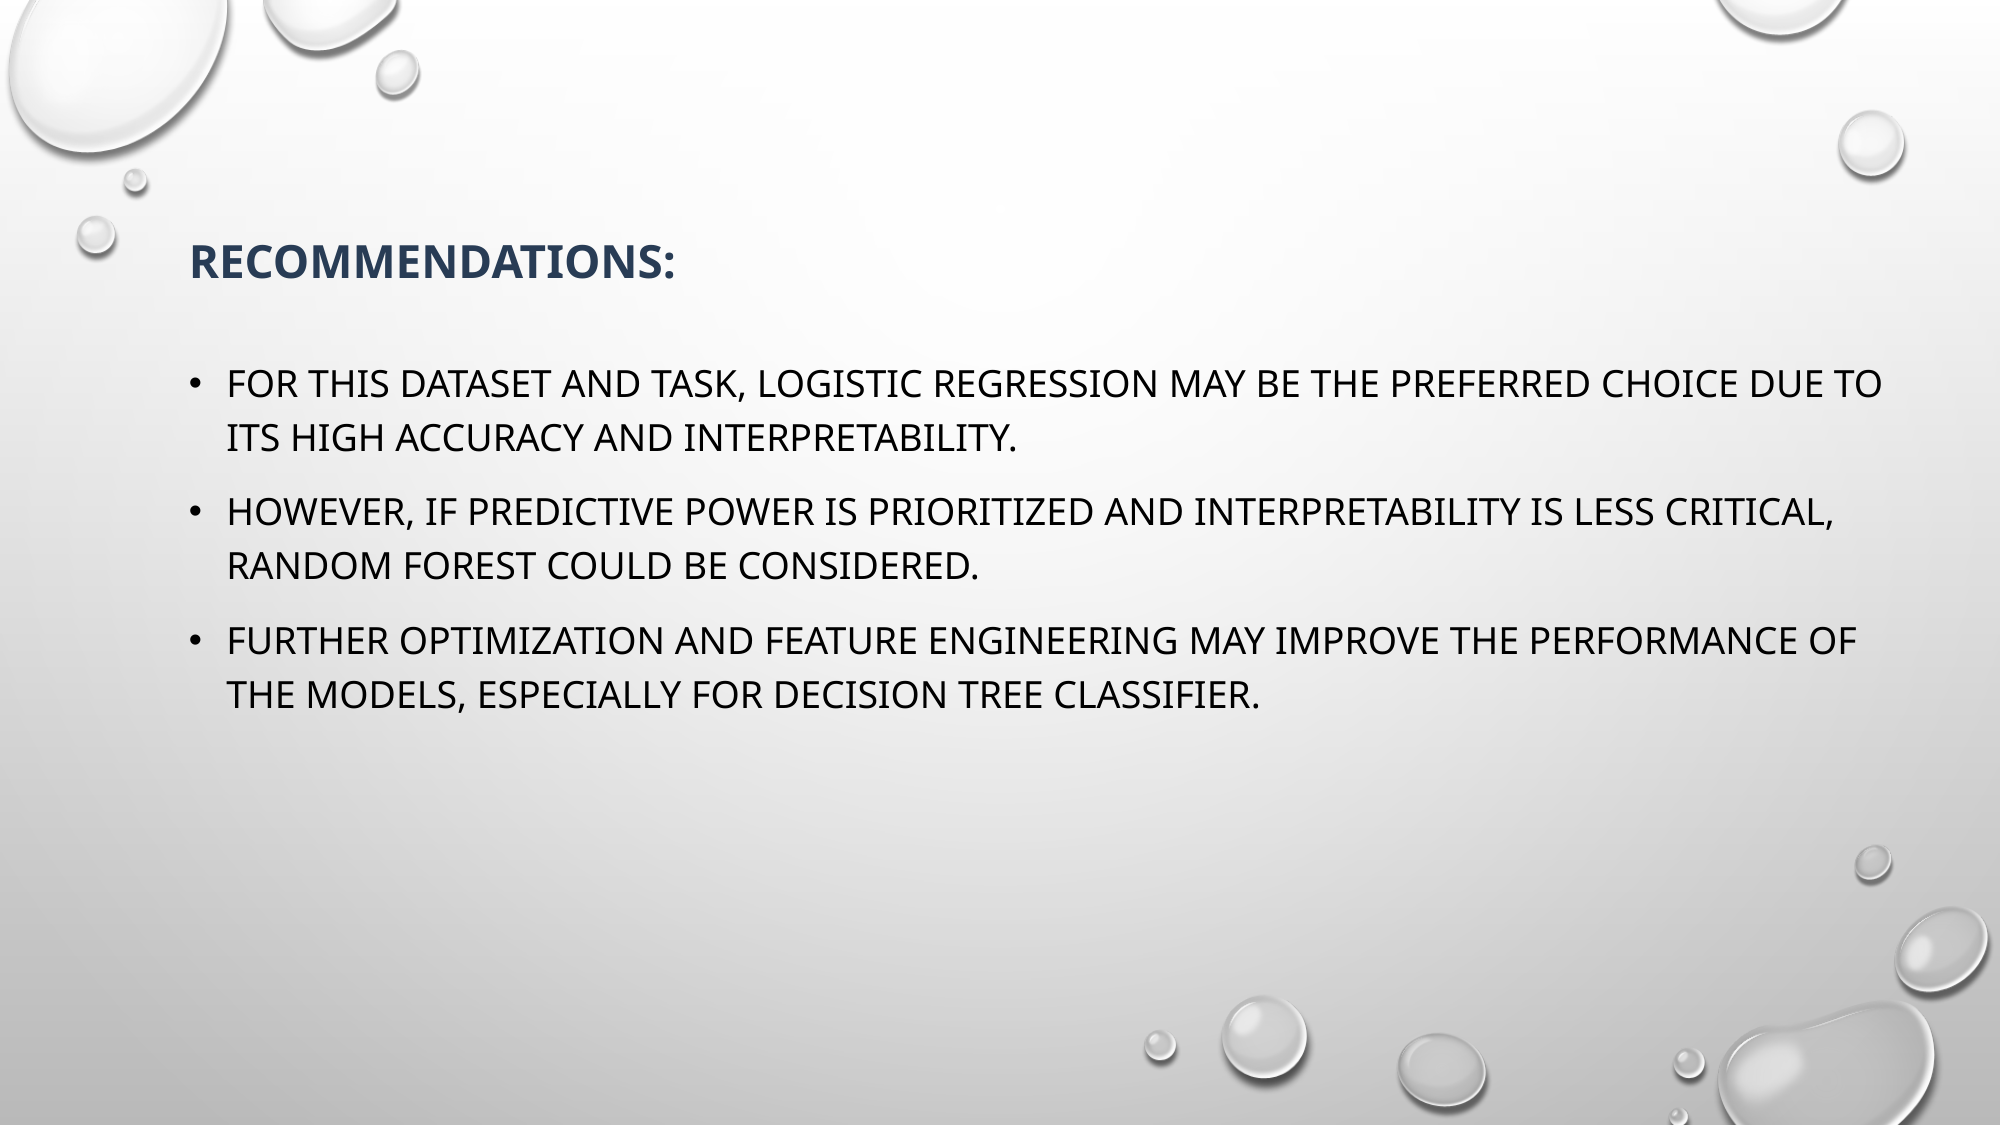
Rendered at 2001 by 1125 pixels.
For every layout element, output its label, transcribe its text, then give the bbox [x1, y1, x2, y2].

list For this dataset and task, Logistic Regression may be the preferred choice due to its high accuracy and interpretability. However, if predictive power is prioritized and interpretability is less critical, Random Forest could be considered. Further optimization and feature engineering may improve the performance of the models, especially for Decision Tree Classifier. [174, 343, 1919, 847]
picture [0, 0, 2000, 1125]
title Recommendations: [174, 230, 787, 297]
